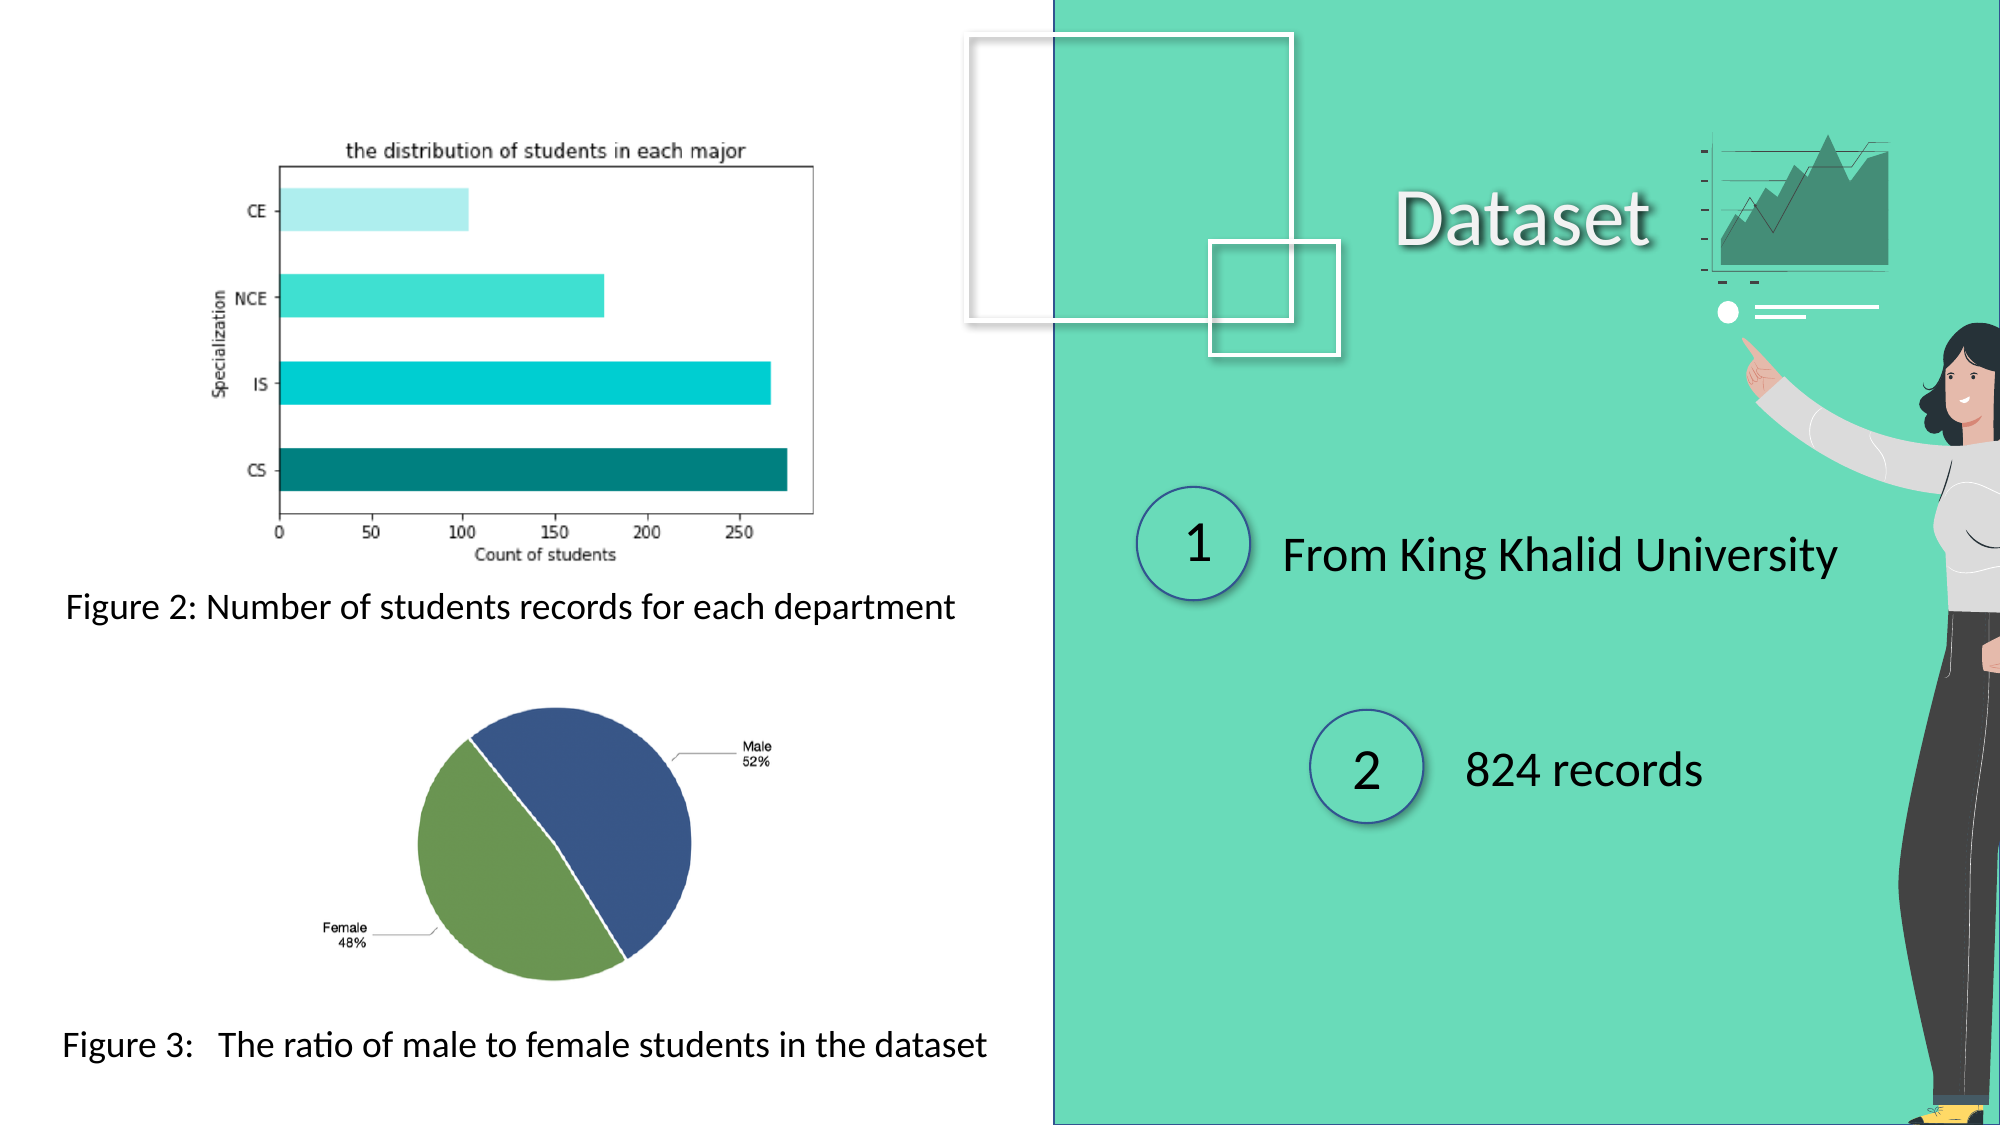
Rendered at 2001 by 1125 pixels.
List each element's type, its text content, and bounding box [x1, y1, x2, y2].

text_box [1053, 0, 2000, 1125]
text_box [1733, 322, 2000, 1125]
text_box Figure 2: Number of students records for each department [51, 574, 981, 635]
text_box 824 records [1450, 728, 1719, 804]
text_box [1209, 241, 1340, 356]
text_box Figure 3: [47, 1012, 218, 1073]
picture [280, 684, 807, 993]
text_box 2 [1337, 723, 1398, 809]
text_box [965, 33, 1292, 322]
text_box [1309, 708, 1425, 825]
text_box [1701, 132, 1891, 324]
text_box From King Khalid University [1267, 513, 1733, 589]
text_box Dataset [1378, 104, 2000, 270]
text_box [1135, 485, 1252, 602]
text_box The ratio of male to female students in the dataset [218, 1012, 1004, 1073]
picture [198, 132, 814, 590]
text_box 1 [1168, 495, 1228, 581]
